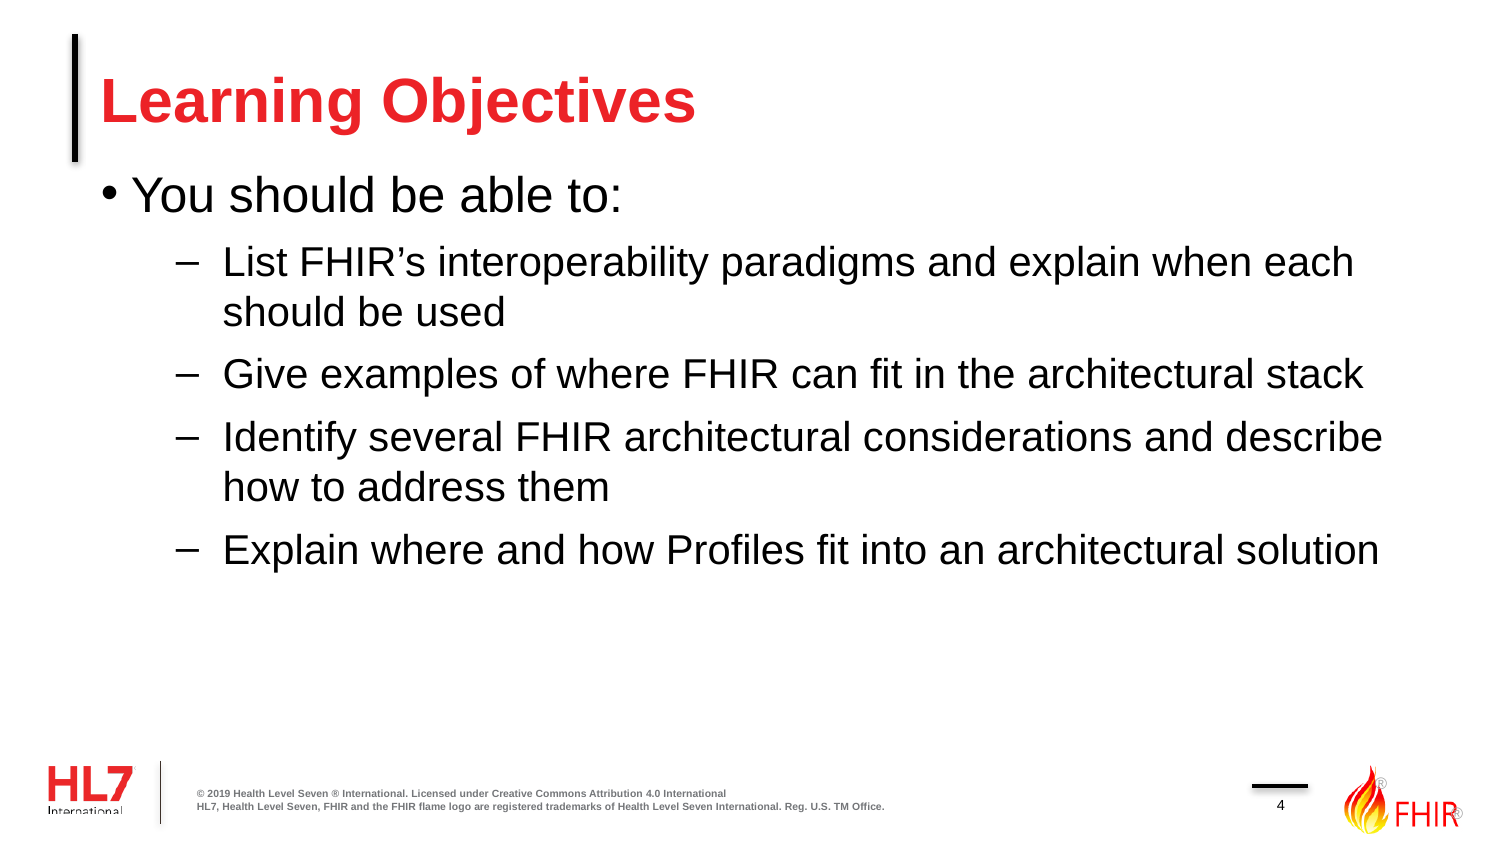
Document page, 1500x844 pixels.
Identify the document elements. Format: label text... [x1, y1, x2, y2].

picture [1339, 760, 1463, 837]
slide_number 4 [1258, 786, 1304, 813]
title Learning Objectives [100, 33, 1451, 162]
footer © 2019 Health Level Seven ® International. Licensed under Creative Commons Attribution 4.0 International HL7, Health Level Seven, FHIR and the FHIR flame logo are registered trademarks of Health Level Seven International. Reg. U.S. TM Office. [196, 786, 941, 813]
list You should be able to: List FHIR’s interoperability paradigms and explain when each should be used Give examples of where FHIR can fit in the architectural stack Identify several FHIR architectural considerations and describe how to address them Explain where and how Profiles fit into an architectural solution [100, 162, 1451, 731]
